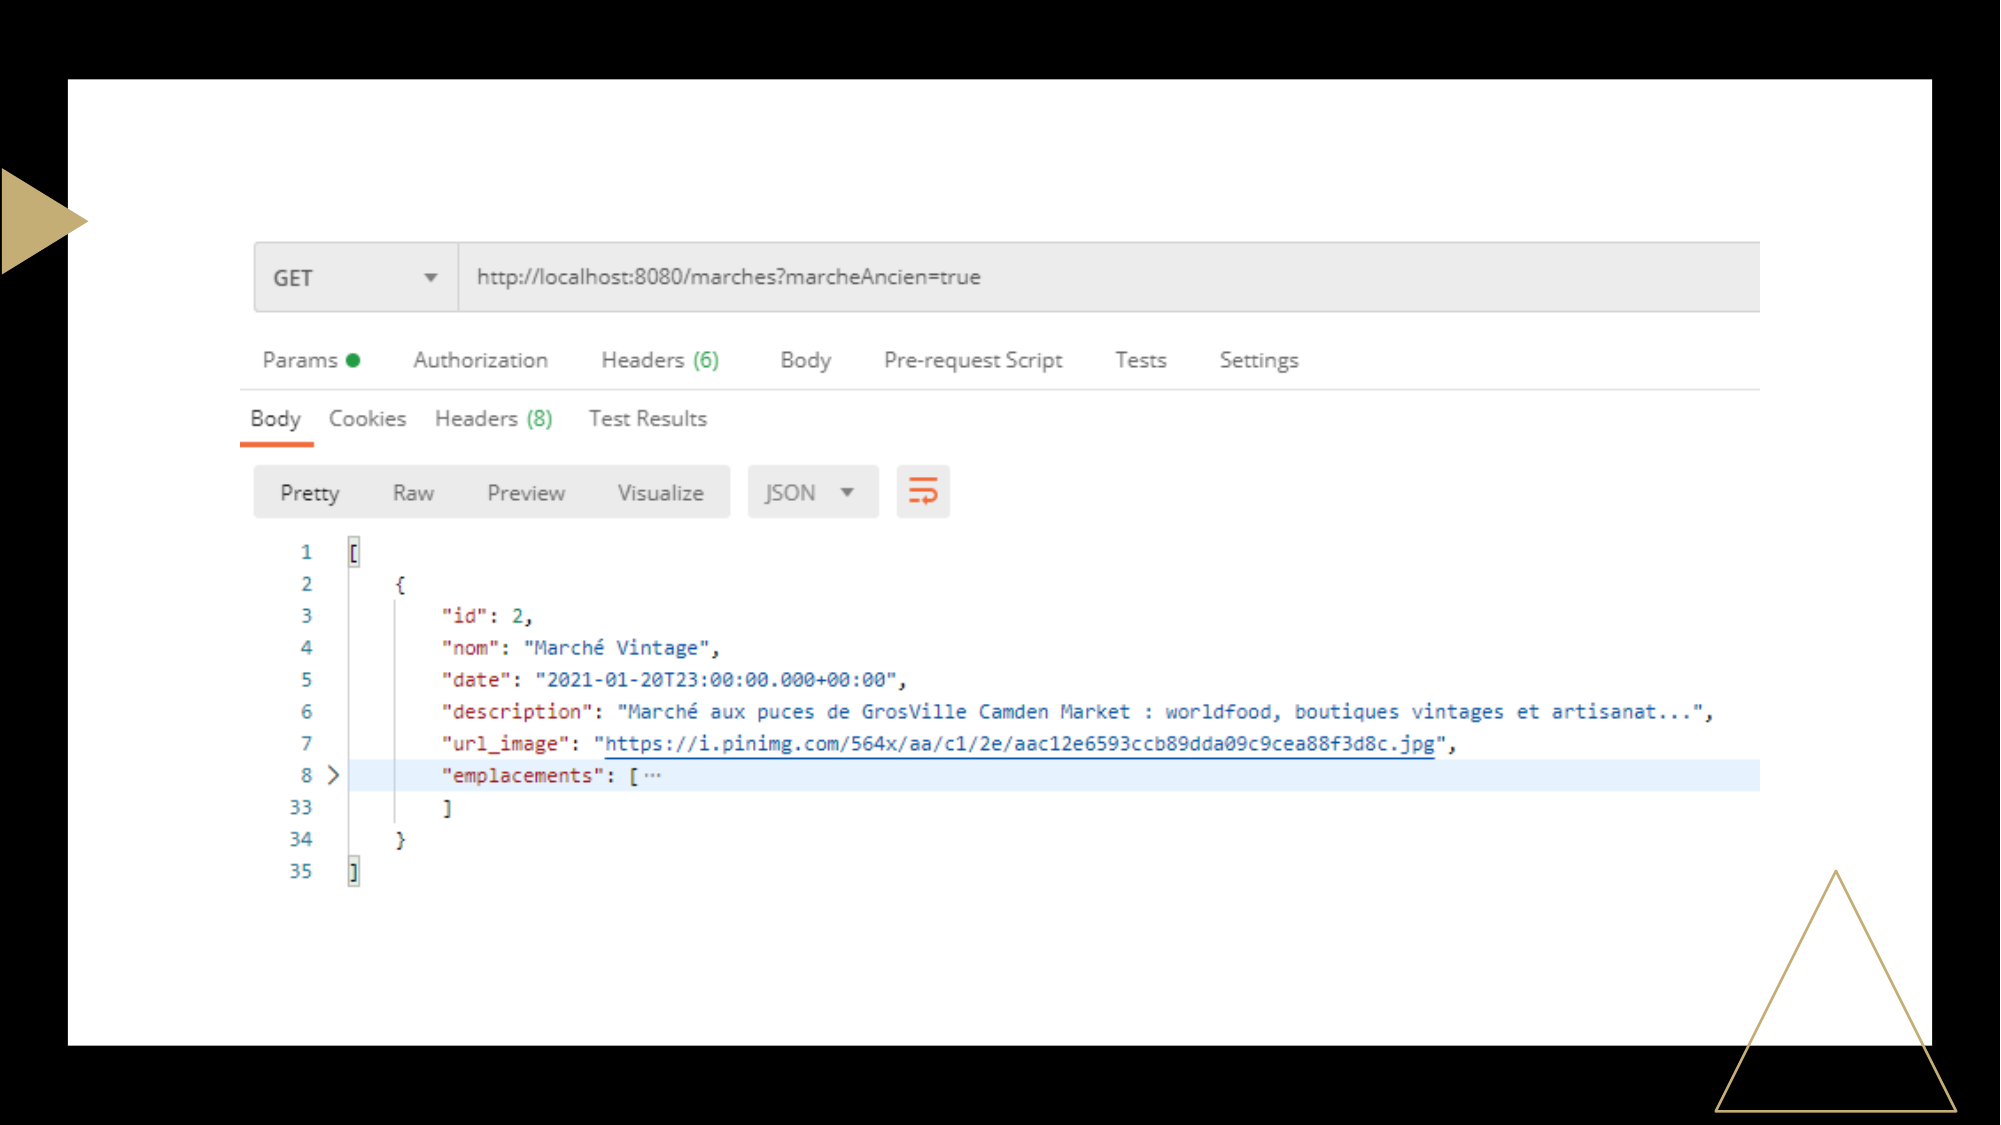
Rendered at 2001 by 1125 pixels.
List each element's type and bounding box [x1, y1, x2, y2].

picture [239, 226, 1761, 899]
